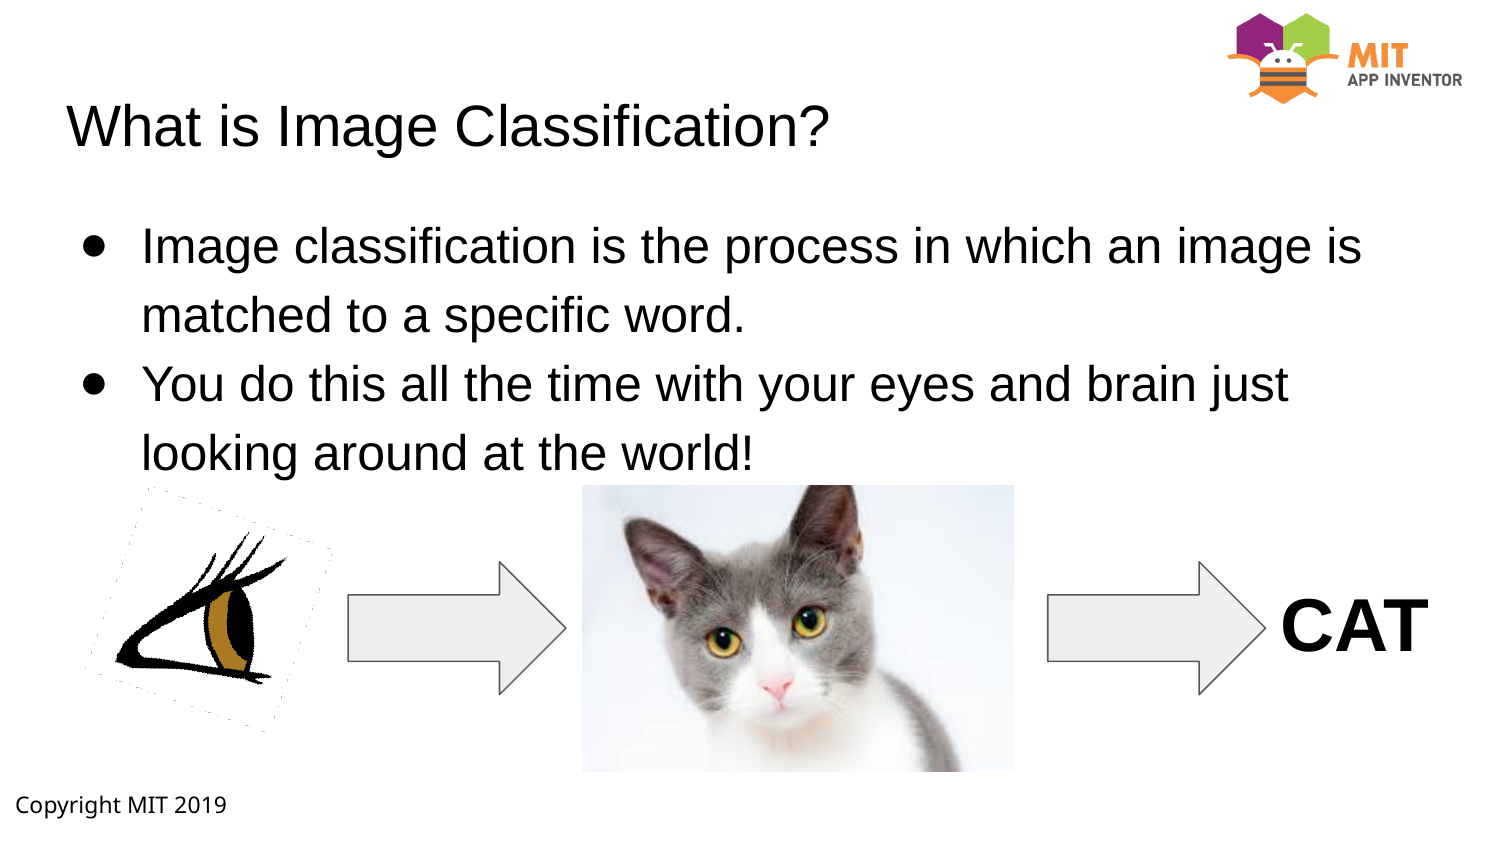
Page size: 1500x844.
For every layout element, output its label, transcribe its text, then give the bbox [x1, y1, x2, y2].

text_box [1047, 561, 1265, 695]
text_box CAT [1265, 561, 1500, 695]
list Image classification is the process in which an image is matched to a specific word. You do this all the time with your eyes and brain just looking around at the world! [51, 189, 1449, 750]
picture [582, 484, 1015, 772]
picture [1227, 13, 1463, 105]
text_box [348, 561, 566, 695]
picture [86, 485, 332, 732]
title What is Image Classification? [51, 72, 1449, 167]
